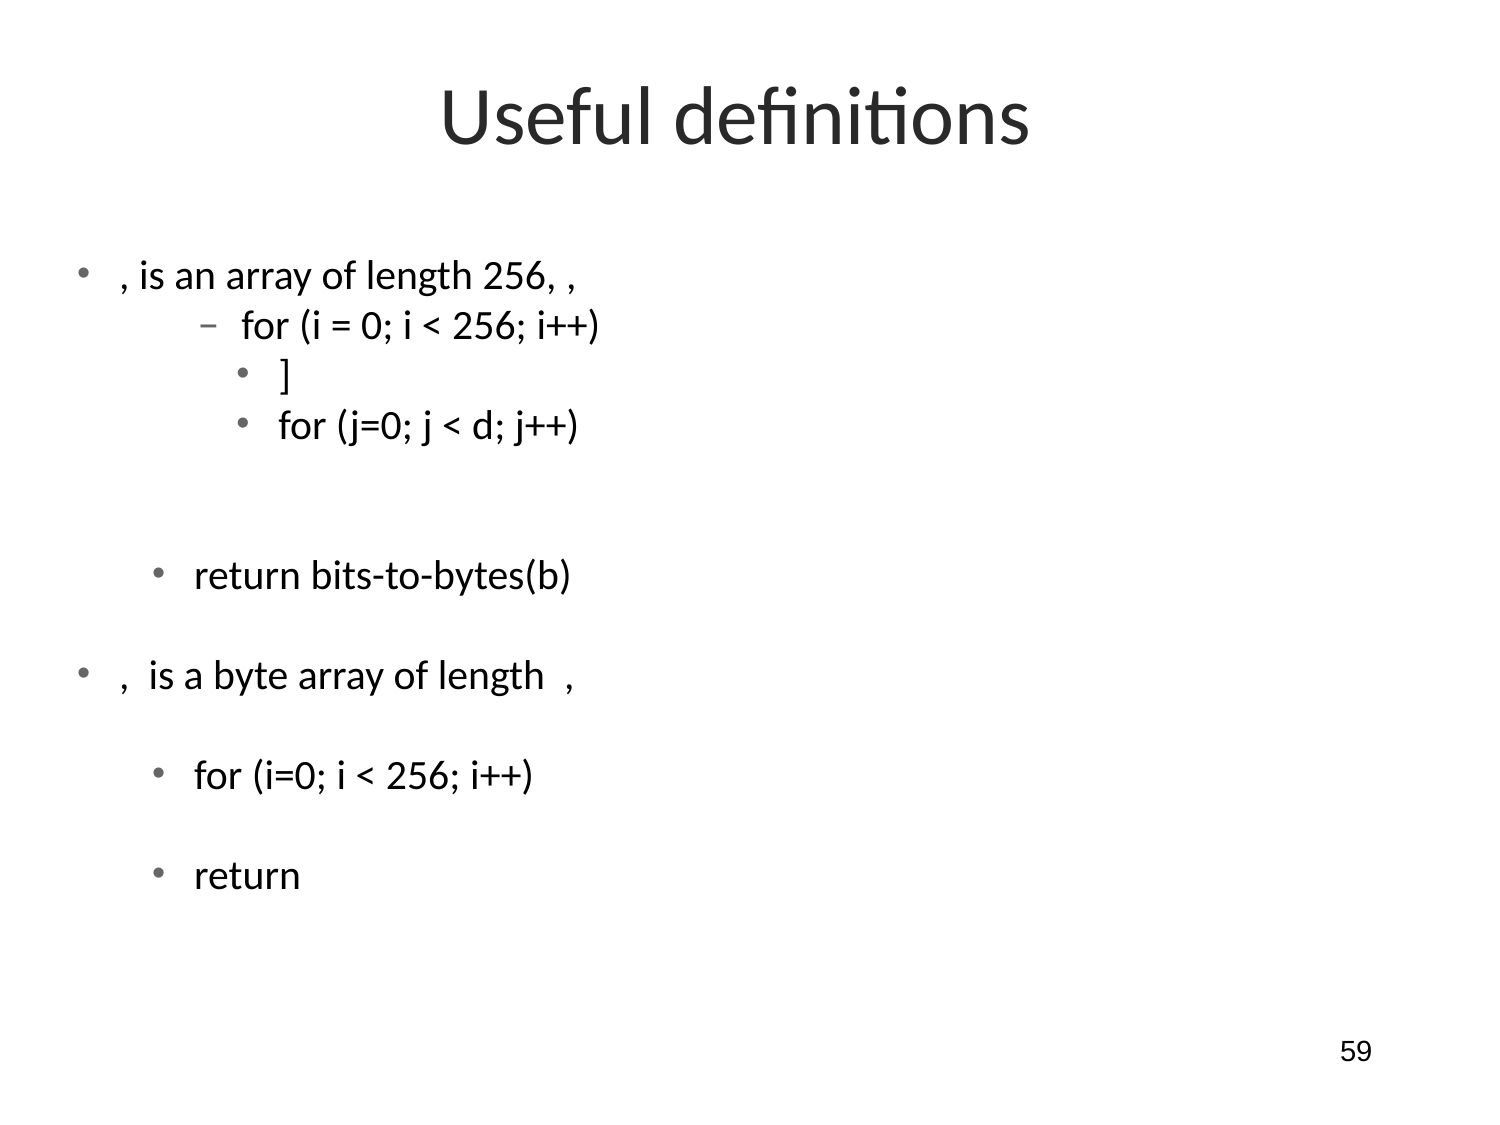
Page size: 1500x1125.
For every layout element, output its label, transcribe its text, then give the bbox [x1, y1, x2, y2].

text_box Useful definitions [80, 22, 1391, 213]
slide_number 59 [1074, 1024, 1388, 1101]
